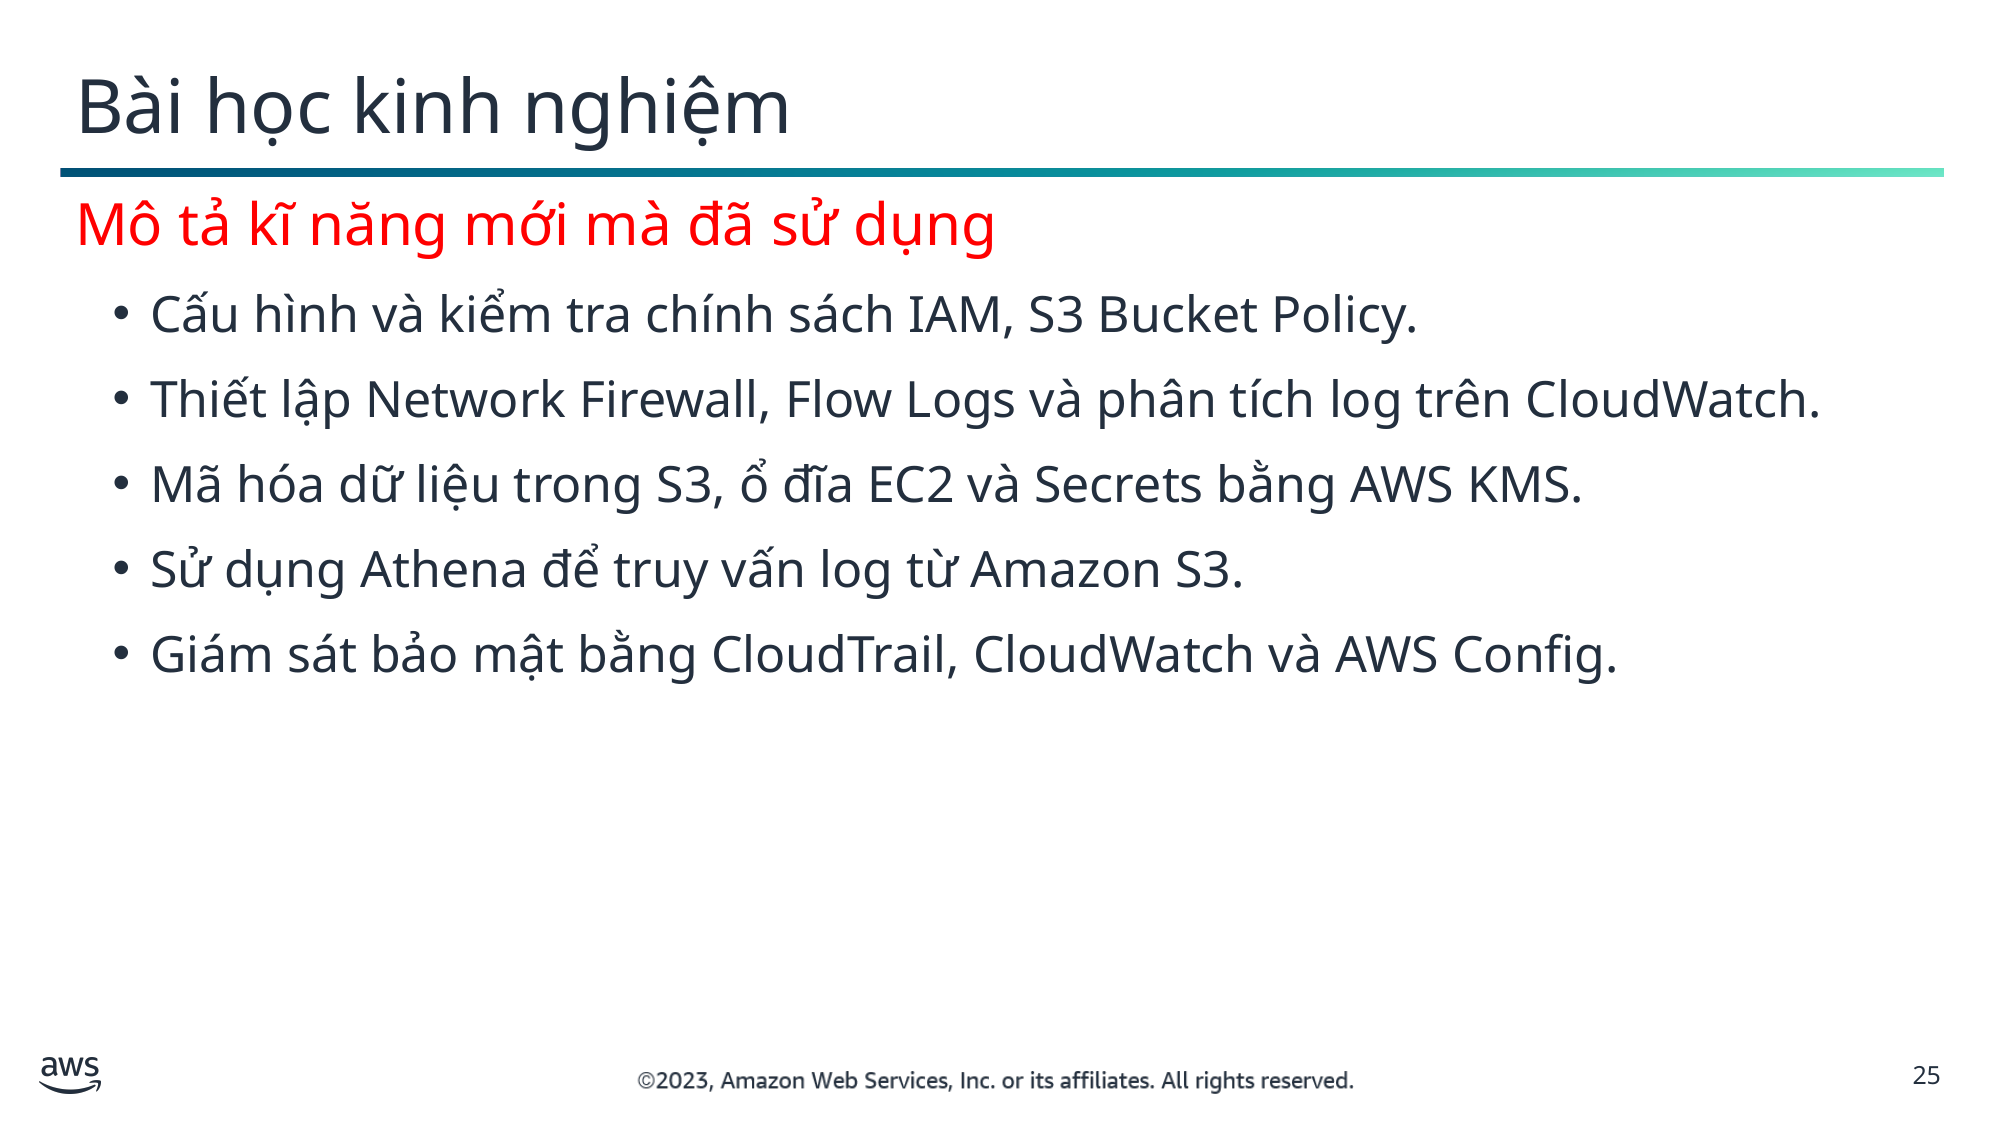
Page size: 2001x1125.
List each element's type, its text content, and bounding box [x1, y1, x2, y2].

picture [39, 1057, 101, 1094]
picture [681, 168, 1944, 177]
slide_number 25 [1861, 1057, 1941, 1095]
list Mô tả kĩ năng mới mà đã sử dụng Cấu hình và kiểm tra chính sách IAM, S3 Bucket Policy. Thiết lập Network Firewall, Flow Logs và phân tích log trên CloudWatch. Mã hóa dữ liệu trong S3, ổ đĩa EC2 và Secrets bằng AWS KMS. Sử dụng Athena để truy vấn log từ Amazon S3. Giám sát bảo mật bằng CloudTrail, CloudWatch và AWS Config. [60, 179, 1941, 1055]
picture [621, 1057, 1378, 1109]
title Bài học kinh nghiệm [60, 49, 1941, 170]
